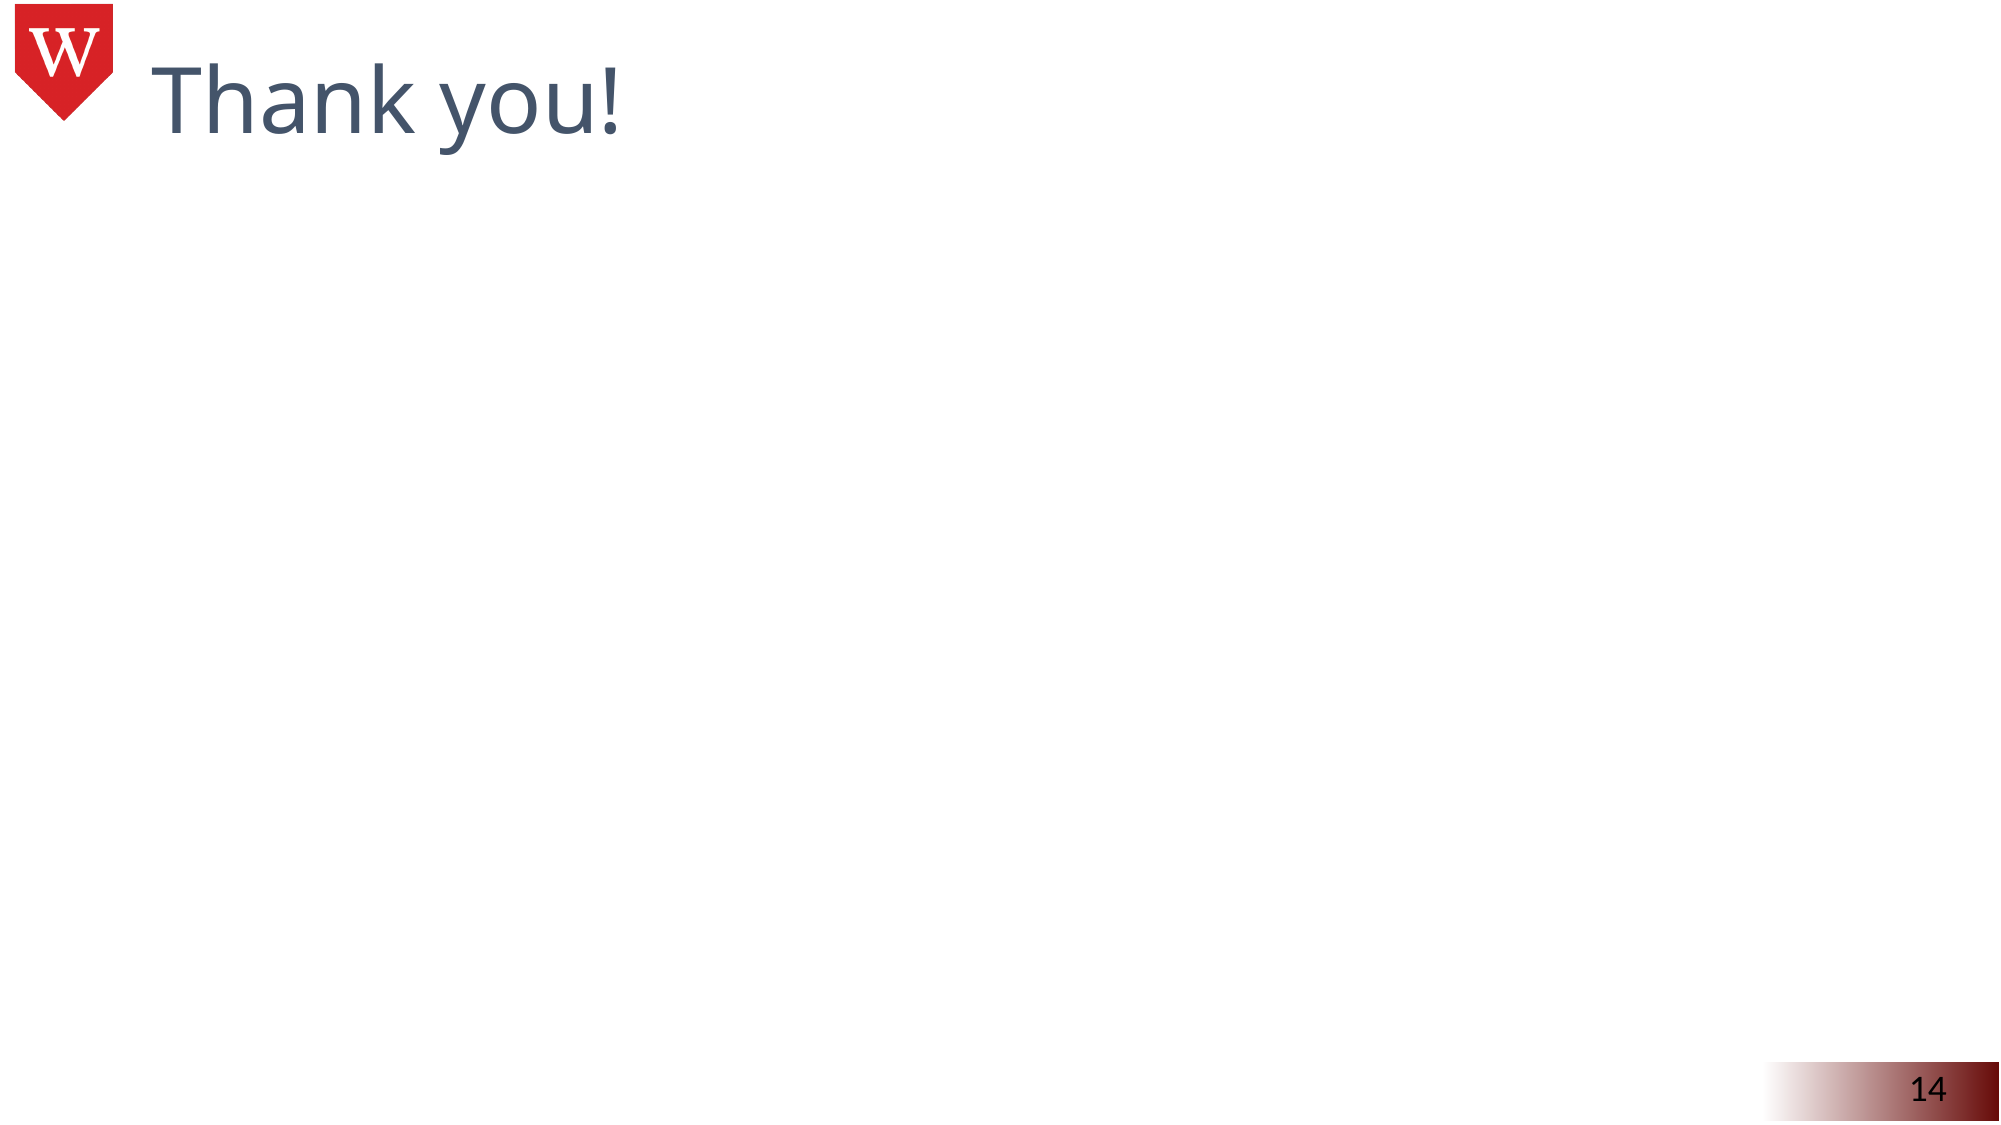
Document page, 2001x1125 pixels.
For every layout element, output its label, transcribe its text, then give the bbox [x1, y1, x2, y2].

list Thank you! [136, 46, 2000, 179]
picture [0, 0, 137, 133]
